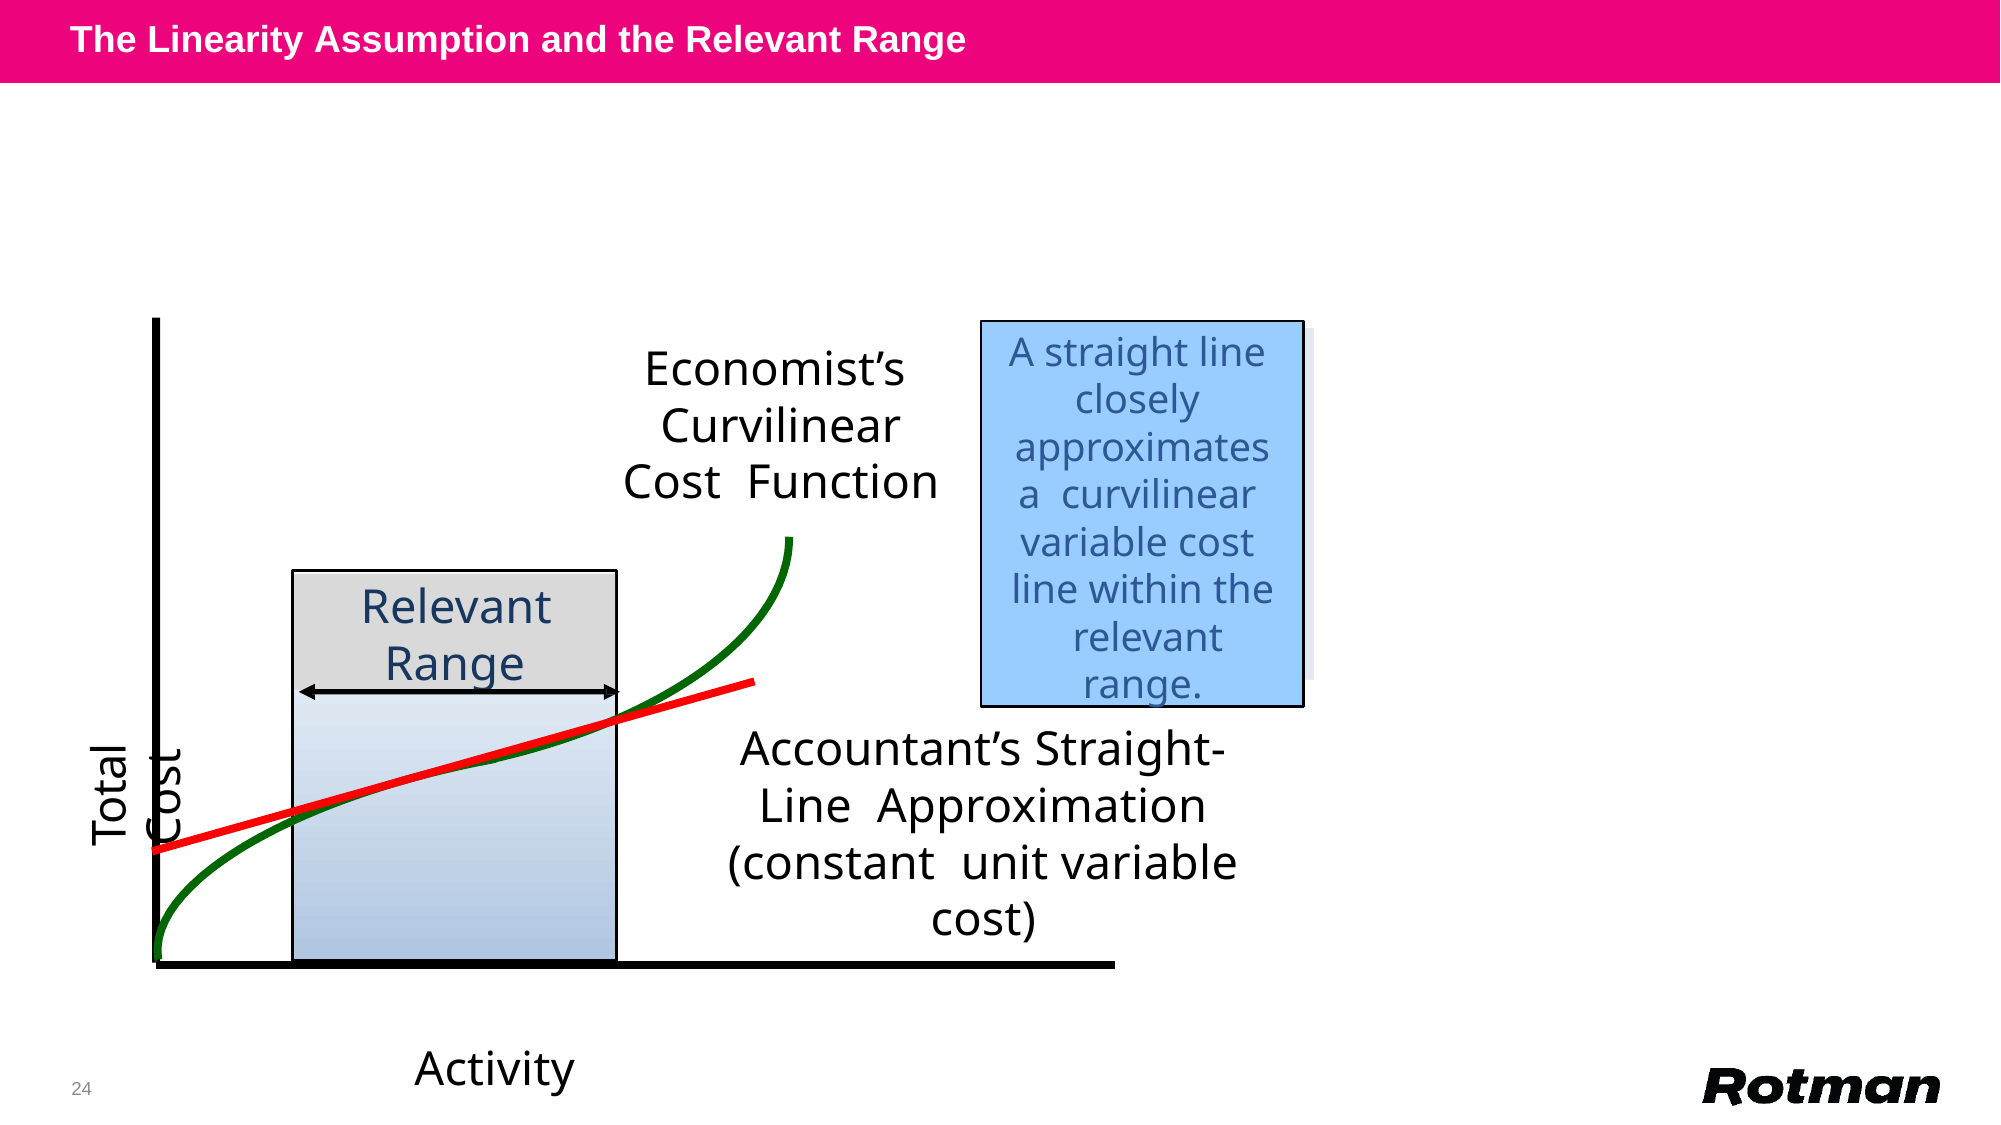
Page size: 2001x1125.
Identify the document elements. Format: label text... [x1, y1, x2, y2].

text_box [1124, 323, 1321, 692]
text_box Total Cost [80, 633, 136, 849]
subtitle The Linearity Assumption and the Relevant Range [55, 0, 1630, 79]
slide_number 24 [39, 761, 118, 1125]
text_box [151, 317, 1120, 970]
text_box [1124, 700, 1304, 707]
text_box Accountant’s Straight-Line Approximation (constant unit variable cost) Activity [412, 716, 1262, 1096]
picture [1702, 1068, 1940, 1106]
